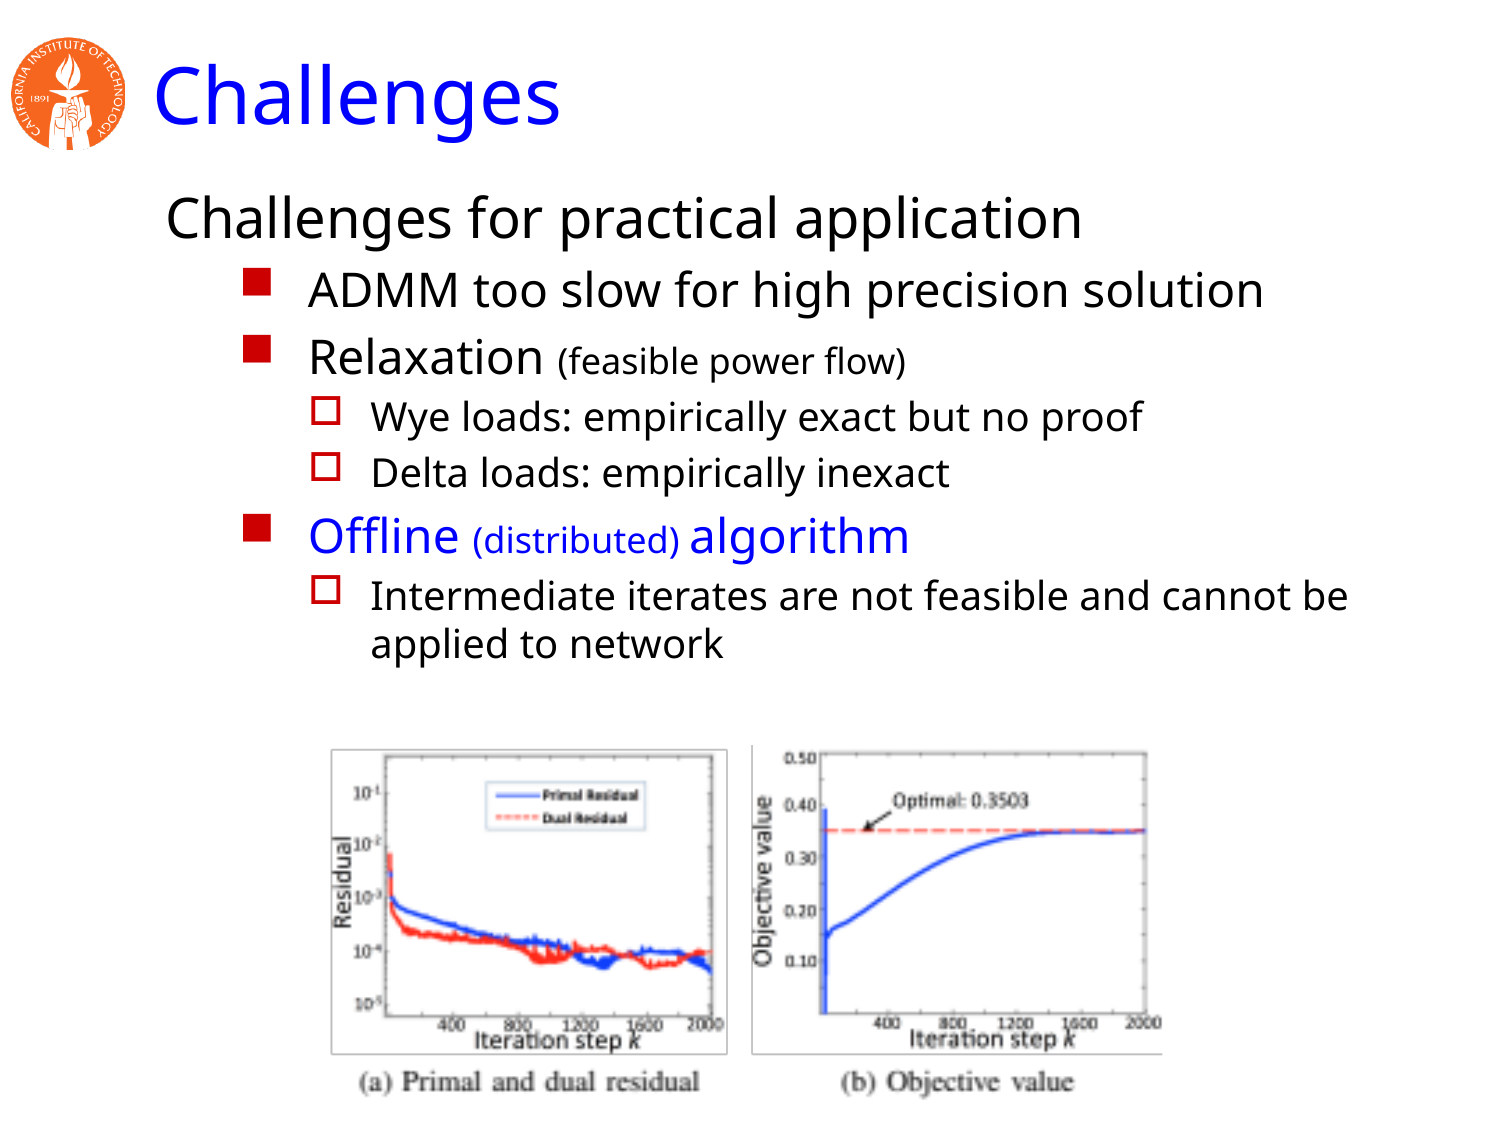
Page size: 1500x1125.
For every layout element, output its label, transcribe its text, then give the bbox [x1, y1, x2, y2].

title Challenges [137, 37, 1463, 176]
picture [324, 745, 1163, 1101]
list Challenges for practical application ADMM too slow for high precision solution Relaxation (feasible power flow) Wye loads: empirically exact but no proof Delta loads: empirically inexact Offline (distributed) algorithm Intermediate iterates are not feasible and cannot be applied to network [149, 174, 1500, 676]
